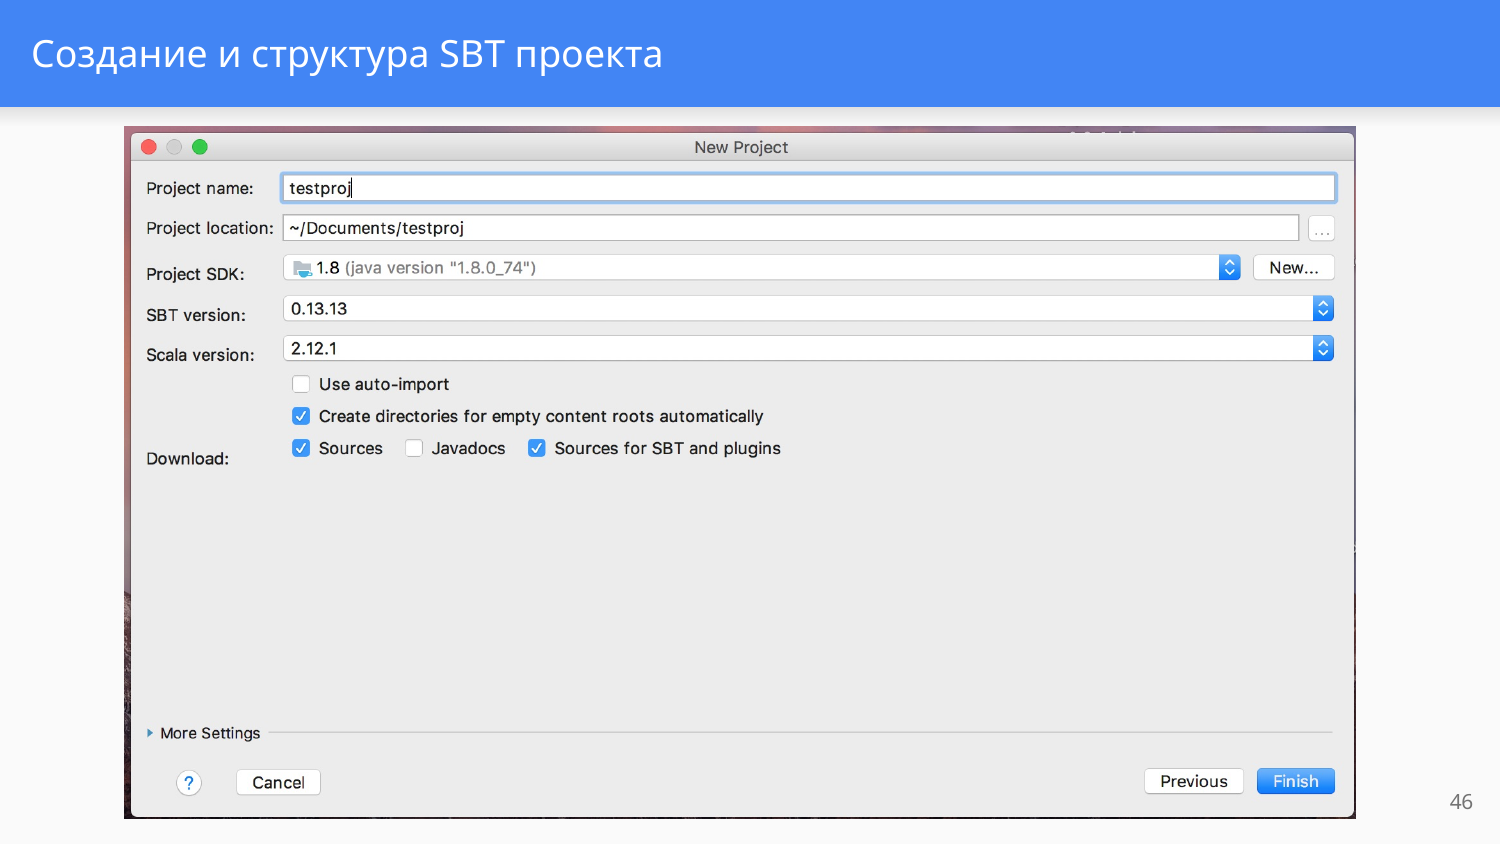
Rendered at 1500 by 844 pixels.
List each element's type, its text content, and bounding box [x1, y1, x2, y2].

title Создание и структура SBT проекта [16, 2, 1464, 102]
picture [124, 126, 1356, 819]
slide_number ‹#› [1398, 770, 1489, 835]
